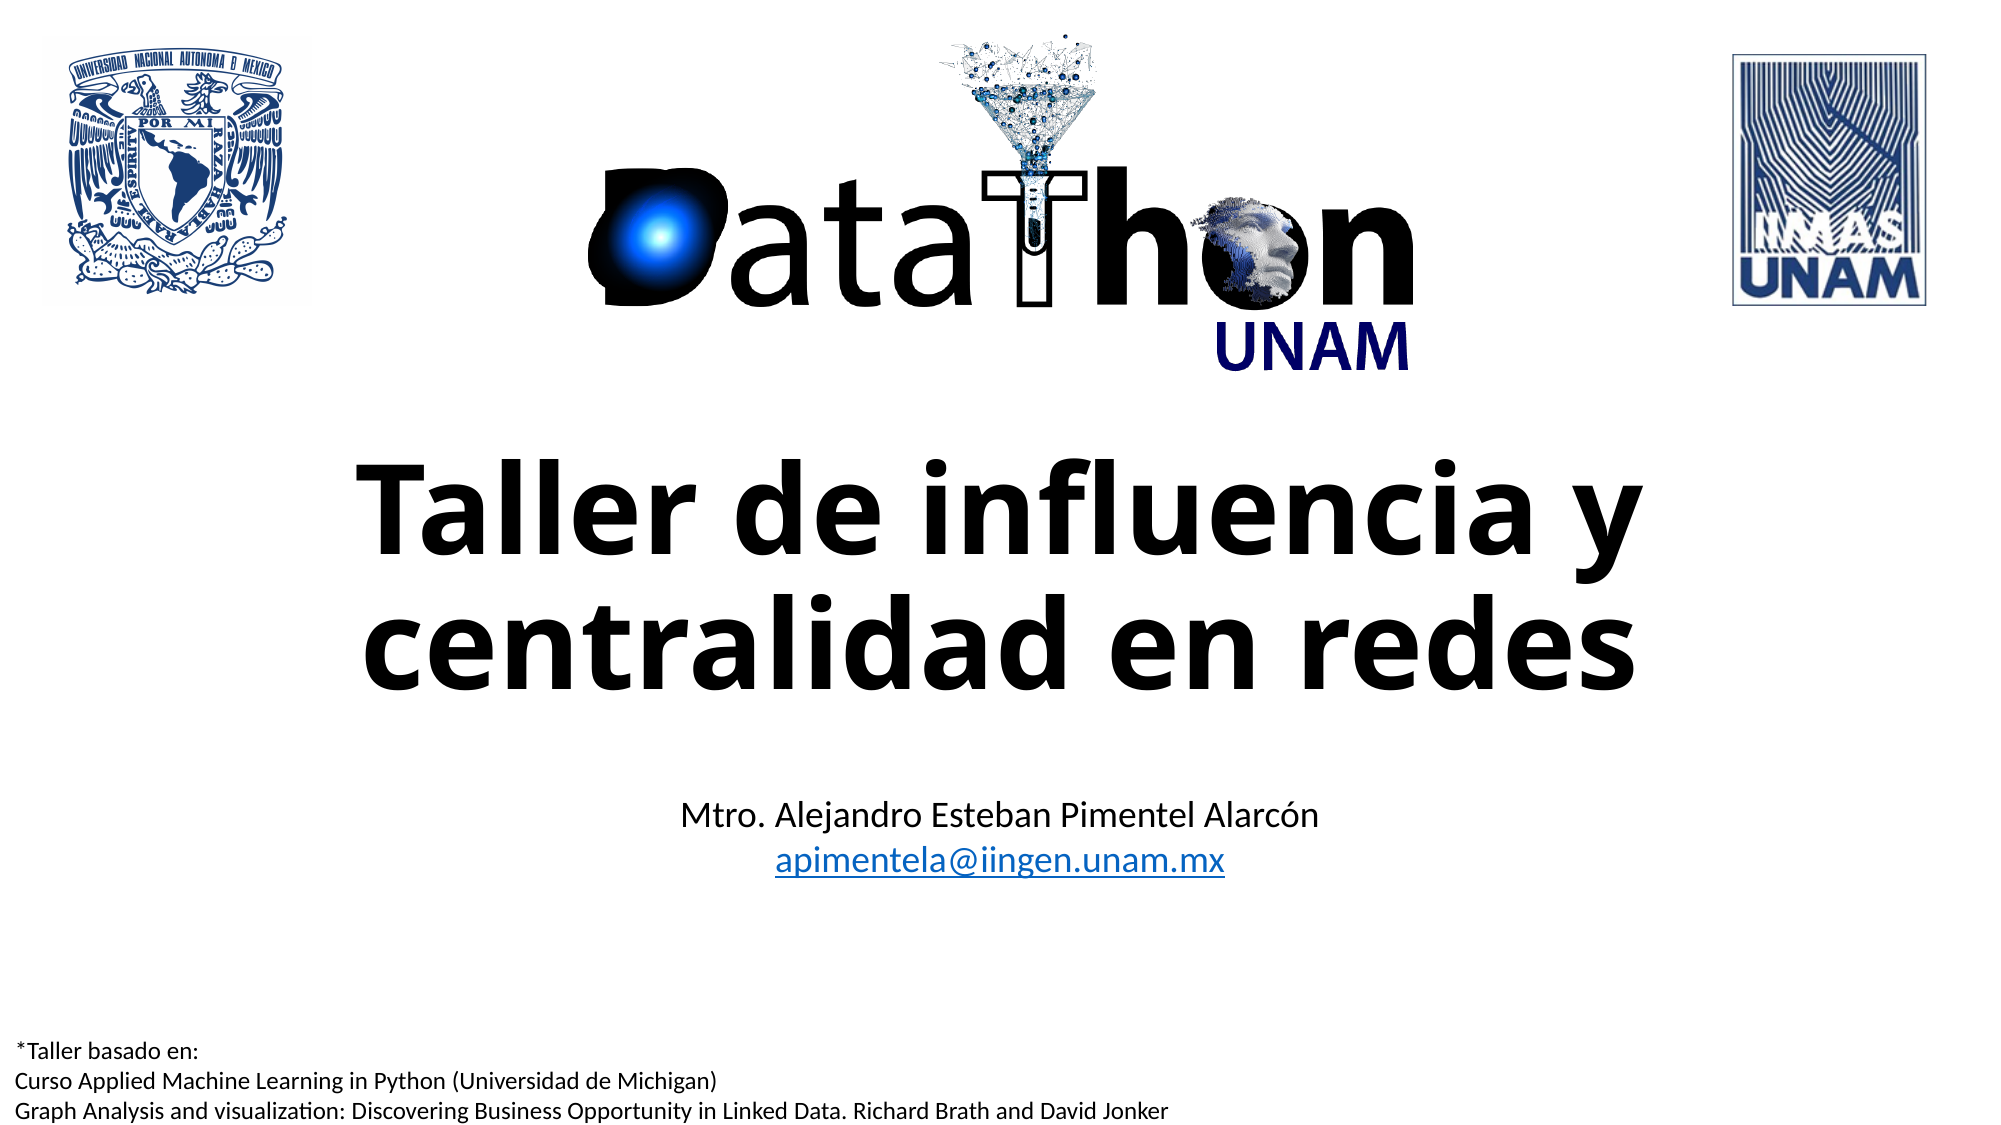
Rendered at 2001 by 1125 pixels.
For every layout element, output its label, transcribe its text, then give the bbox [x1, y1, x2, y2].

picture [571, 32, 1429, 390]
text_box Mtro. Alejandro Esteban Pimentel Alarcón apimentela@iingen.unam.mx [665, 783, 1336, 888]
picture [1659, 54, 2000, 306]
text_box Taller de influencia y centralidad en redes [249, 438, 1750, 620]
picture [42, 36, 312, 306]
text_box *Taller basado en: Curso Applied Machine Learning in Python (Universidad de Michigan) Graph Analysis and visualization: Discovering Business Opportunity in Linked Data. Richard Brath and David Jonker [0, 1026, 1320, 1125]
